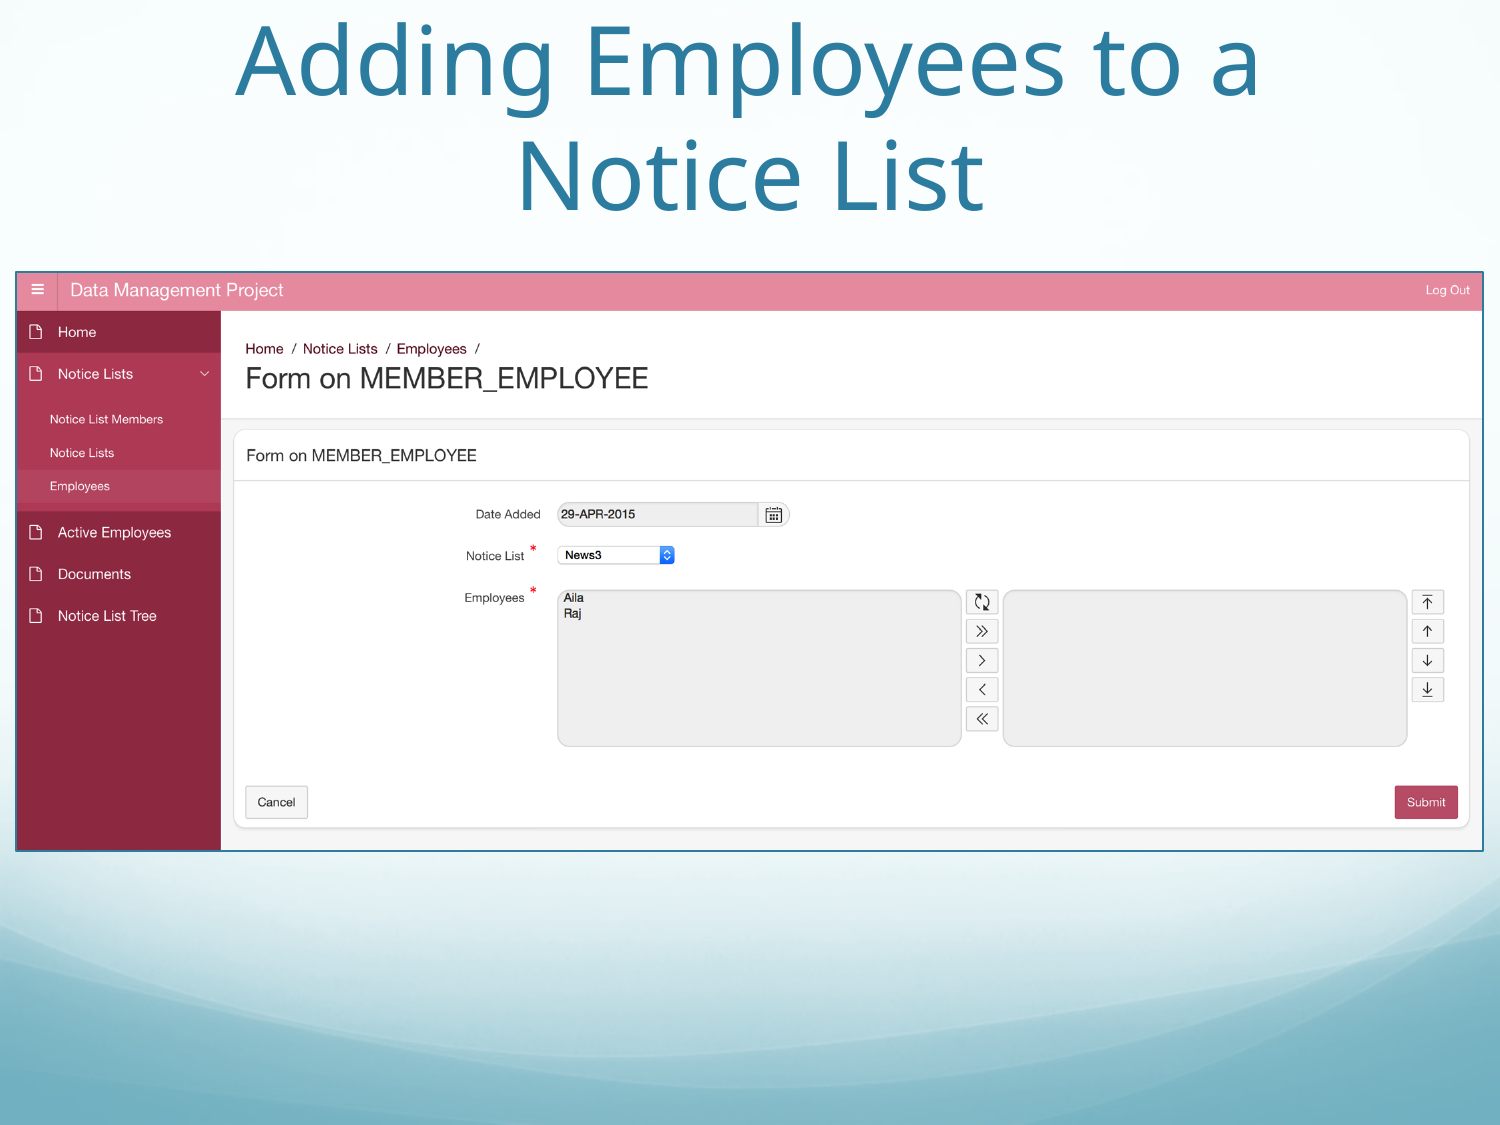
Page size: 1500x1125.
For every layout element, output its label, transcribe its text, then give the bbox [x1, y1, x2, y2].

picture [16, 272, 1483, 851]
title Adding Employees to a Notice List [90, 17, 1410, 237]
